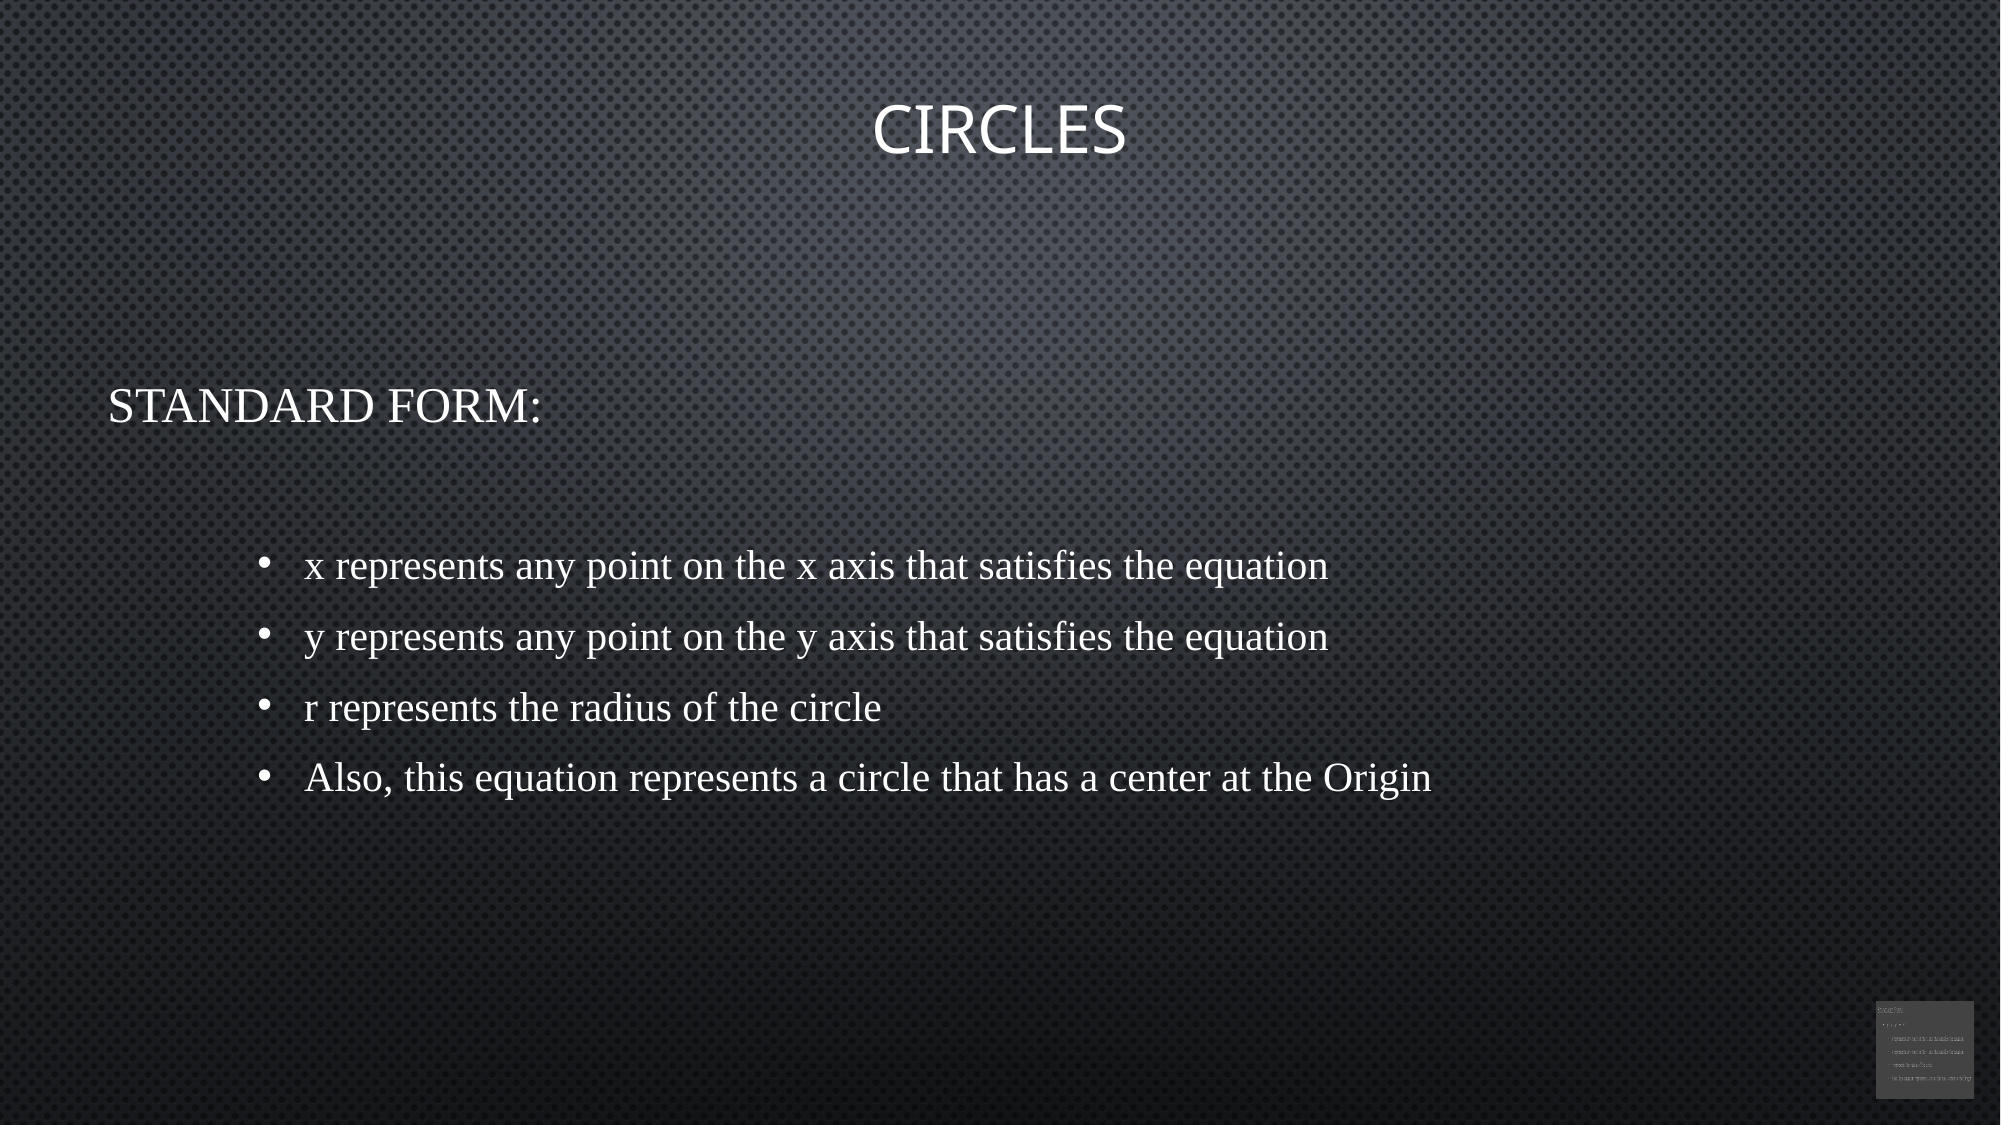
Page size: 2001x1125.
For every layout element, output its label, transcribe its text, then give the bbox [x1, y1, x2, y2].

picture [1874, 999, 1976, 1101]
title Circles [184, 26, 1816, 227]
